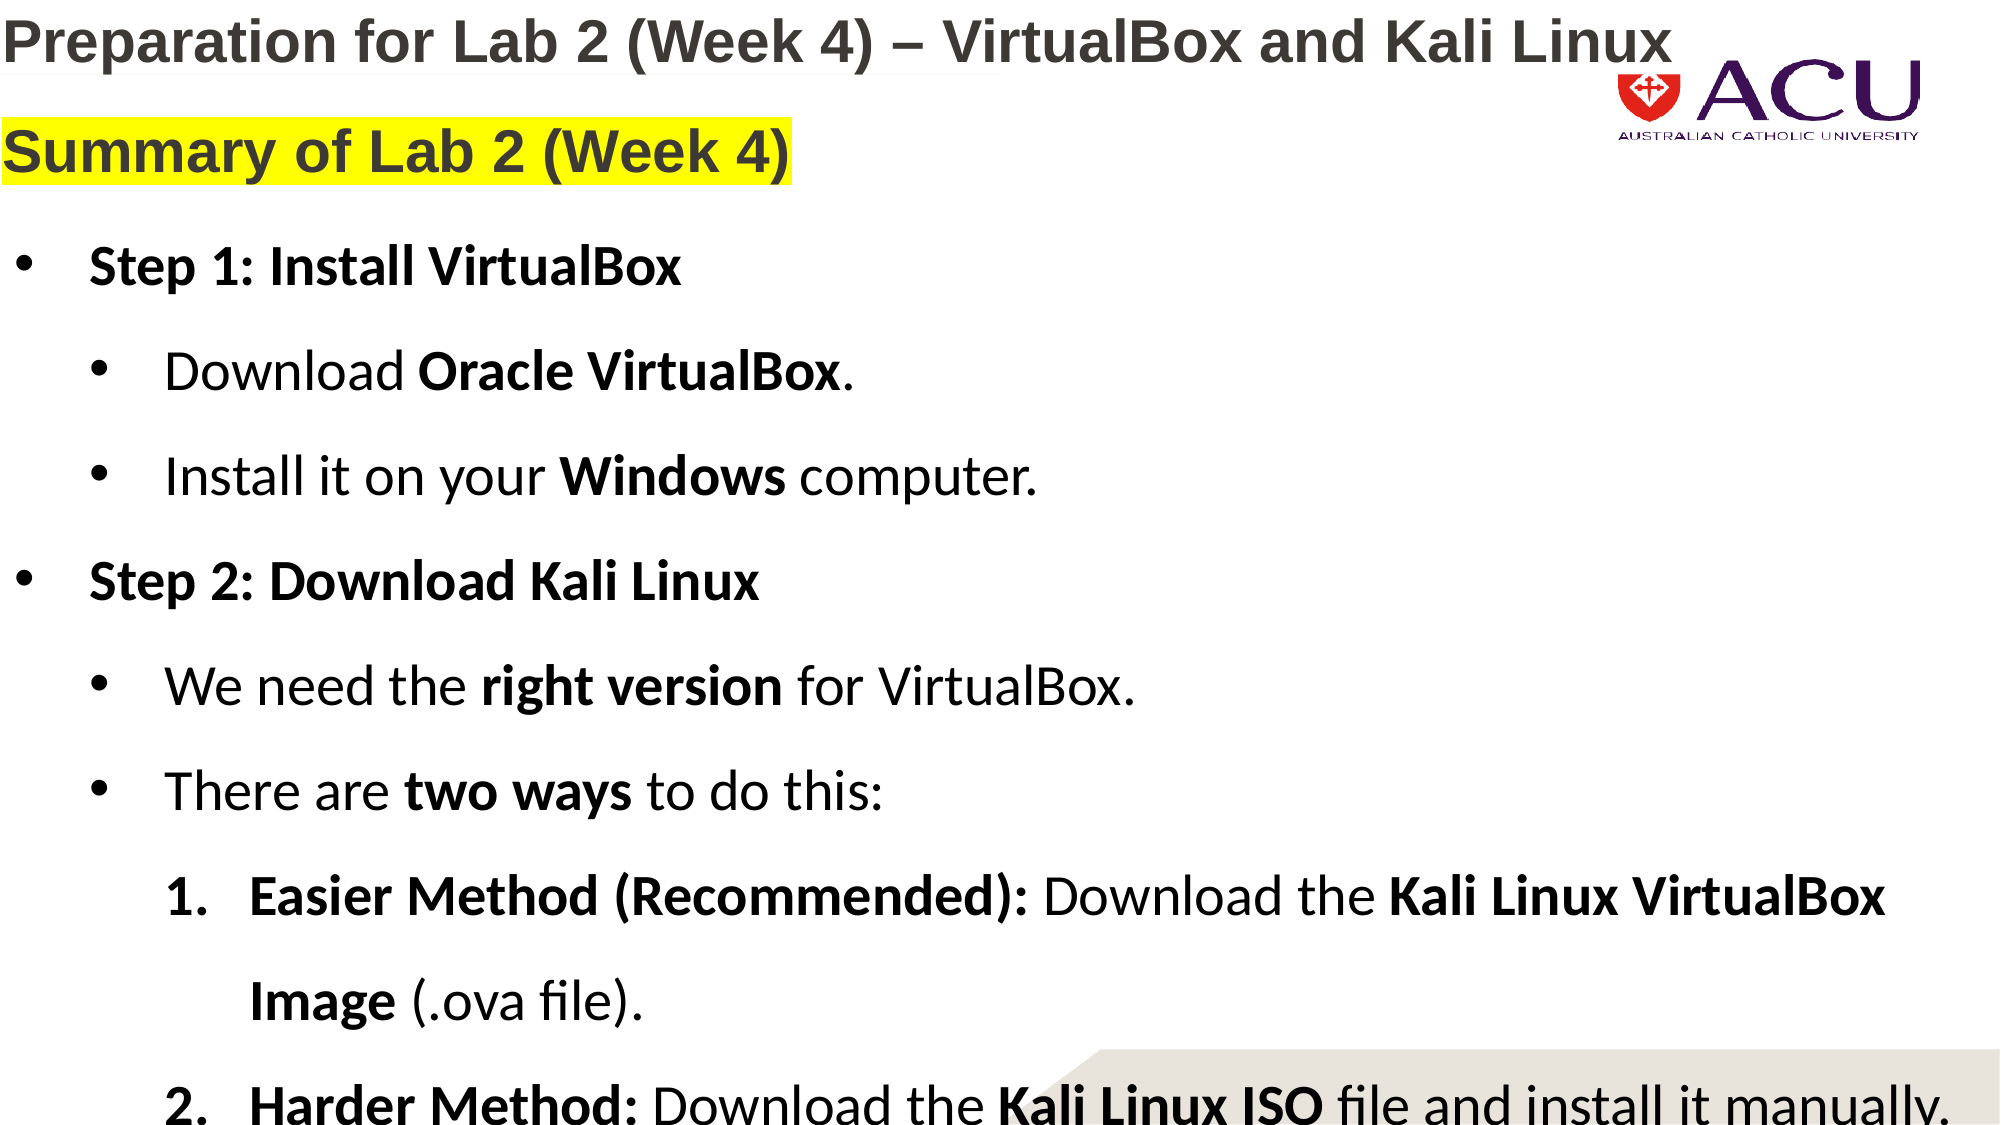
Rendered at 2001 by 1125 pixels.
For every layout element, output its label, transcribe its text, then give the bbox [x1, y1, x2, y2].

text_box Step 1: Install VirtualBox Download Oracle VirtualBox. Install it on your Windows computer. Step 2: Download Kali Linux We need the right version for VirtualBox. There are two ways to do this: Easier Method (Recommended): Download the Kali Linux VirtualBox Image (.ova file). Harder Method: Download the Kali Linux ISO file and install it manually. [0, 184, 2000, 1125]
text_box Preparation for Lab 2 (Week 4) – VirtualBox and Kali Linux [0, 0, 1701, 75]
picture [1618, 59, 1920, 140]
title Summary of Lab 2 (Week 4) [0, 109, 816, 184]
